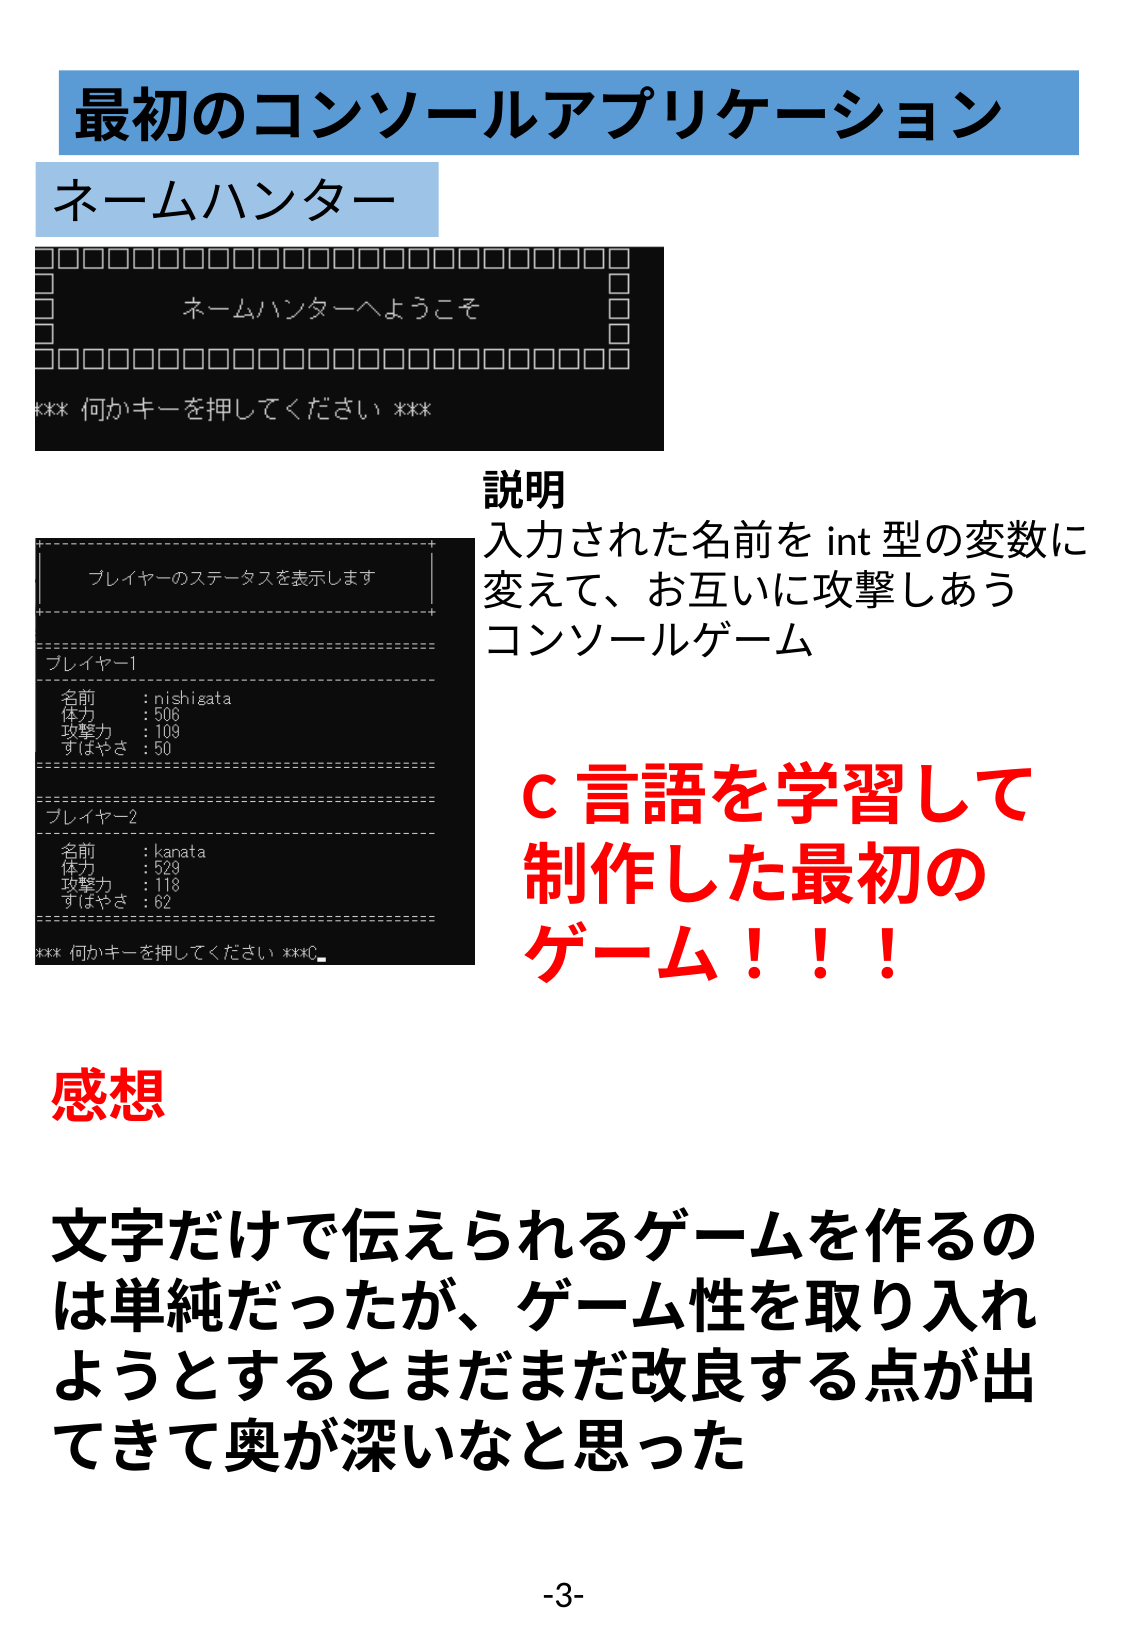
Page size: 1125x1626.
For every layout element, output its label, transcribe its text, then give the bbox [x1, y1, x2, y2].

text_box C言語を学習して制作した最初のゲーム！！！ [508, 744, 1103, 999]
text_box -3- [460, 1563, 667, 1623]
text_box ネームハンター [35, 162, 439, 237]
text_box 最初のコンソールアプリケーション [58, 70, 1079, 156]
picture [35, 538, 475, 965]
text_box 説明 入力された名前をint型の変数に変えて、お互いに攻撃しあう コンソールゲーム [467, 456, 1125, 694]
picture [35, 244, 664, 451]
text_box 感想 文字だけで伝えられるゲームを作るのは単純だったが、ゲーム性を取り入れようとするとまだまだ改良する点が出てきて奥が深いなと思った [35, 1052, 1103, 1487]
